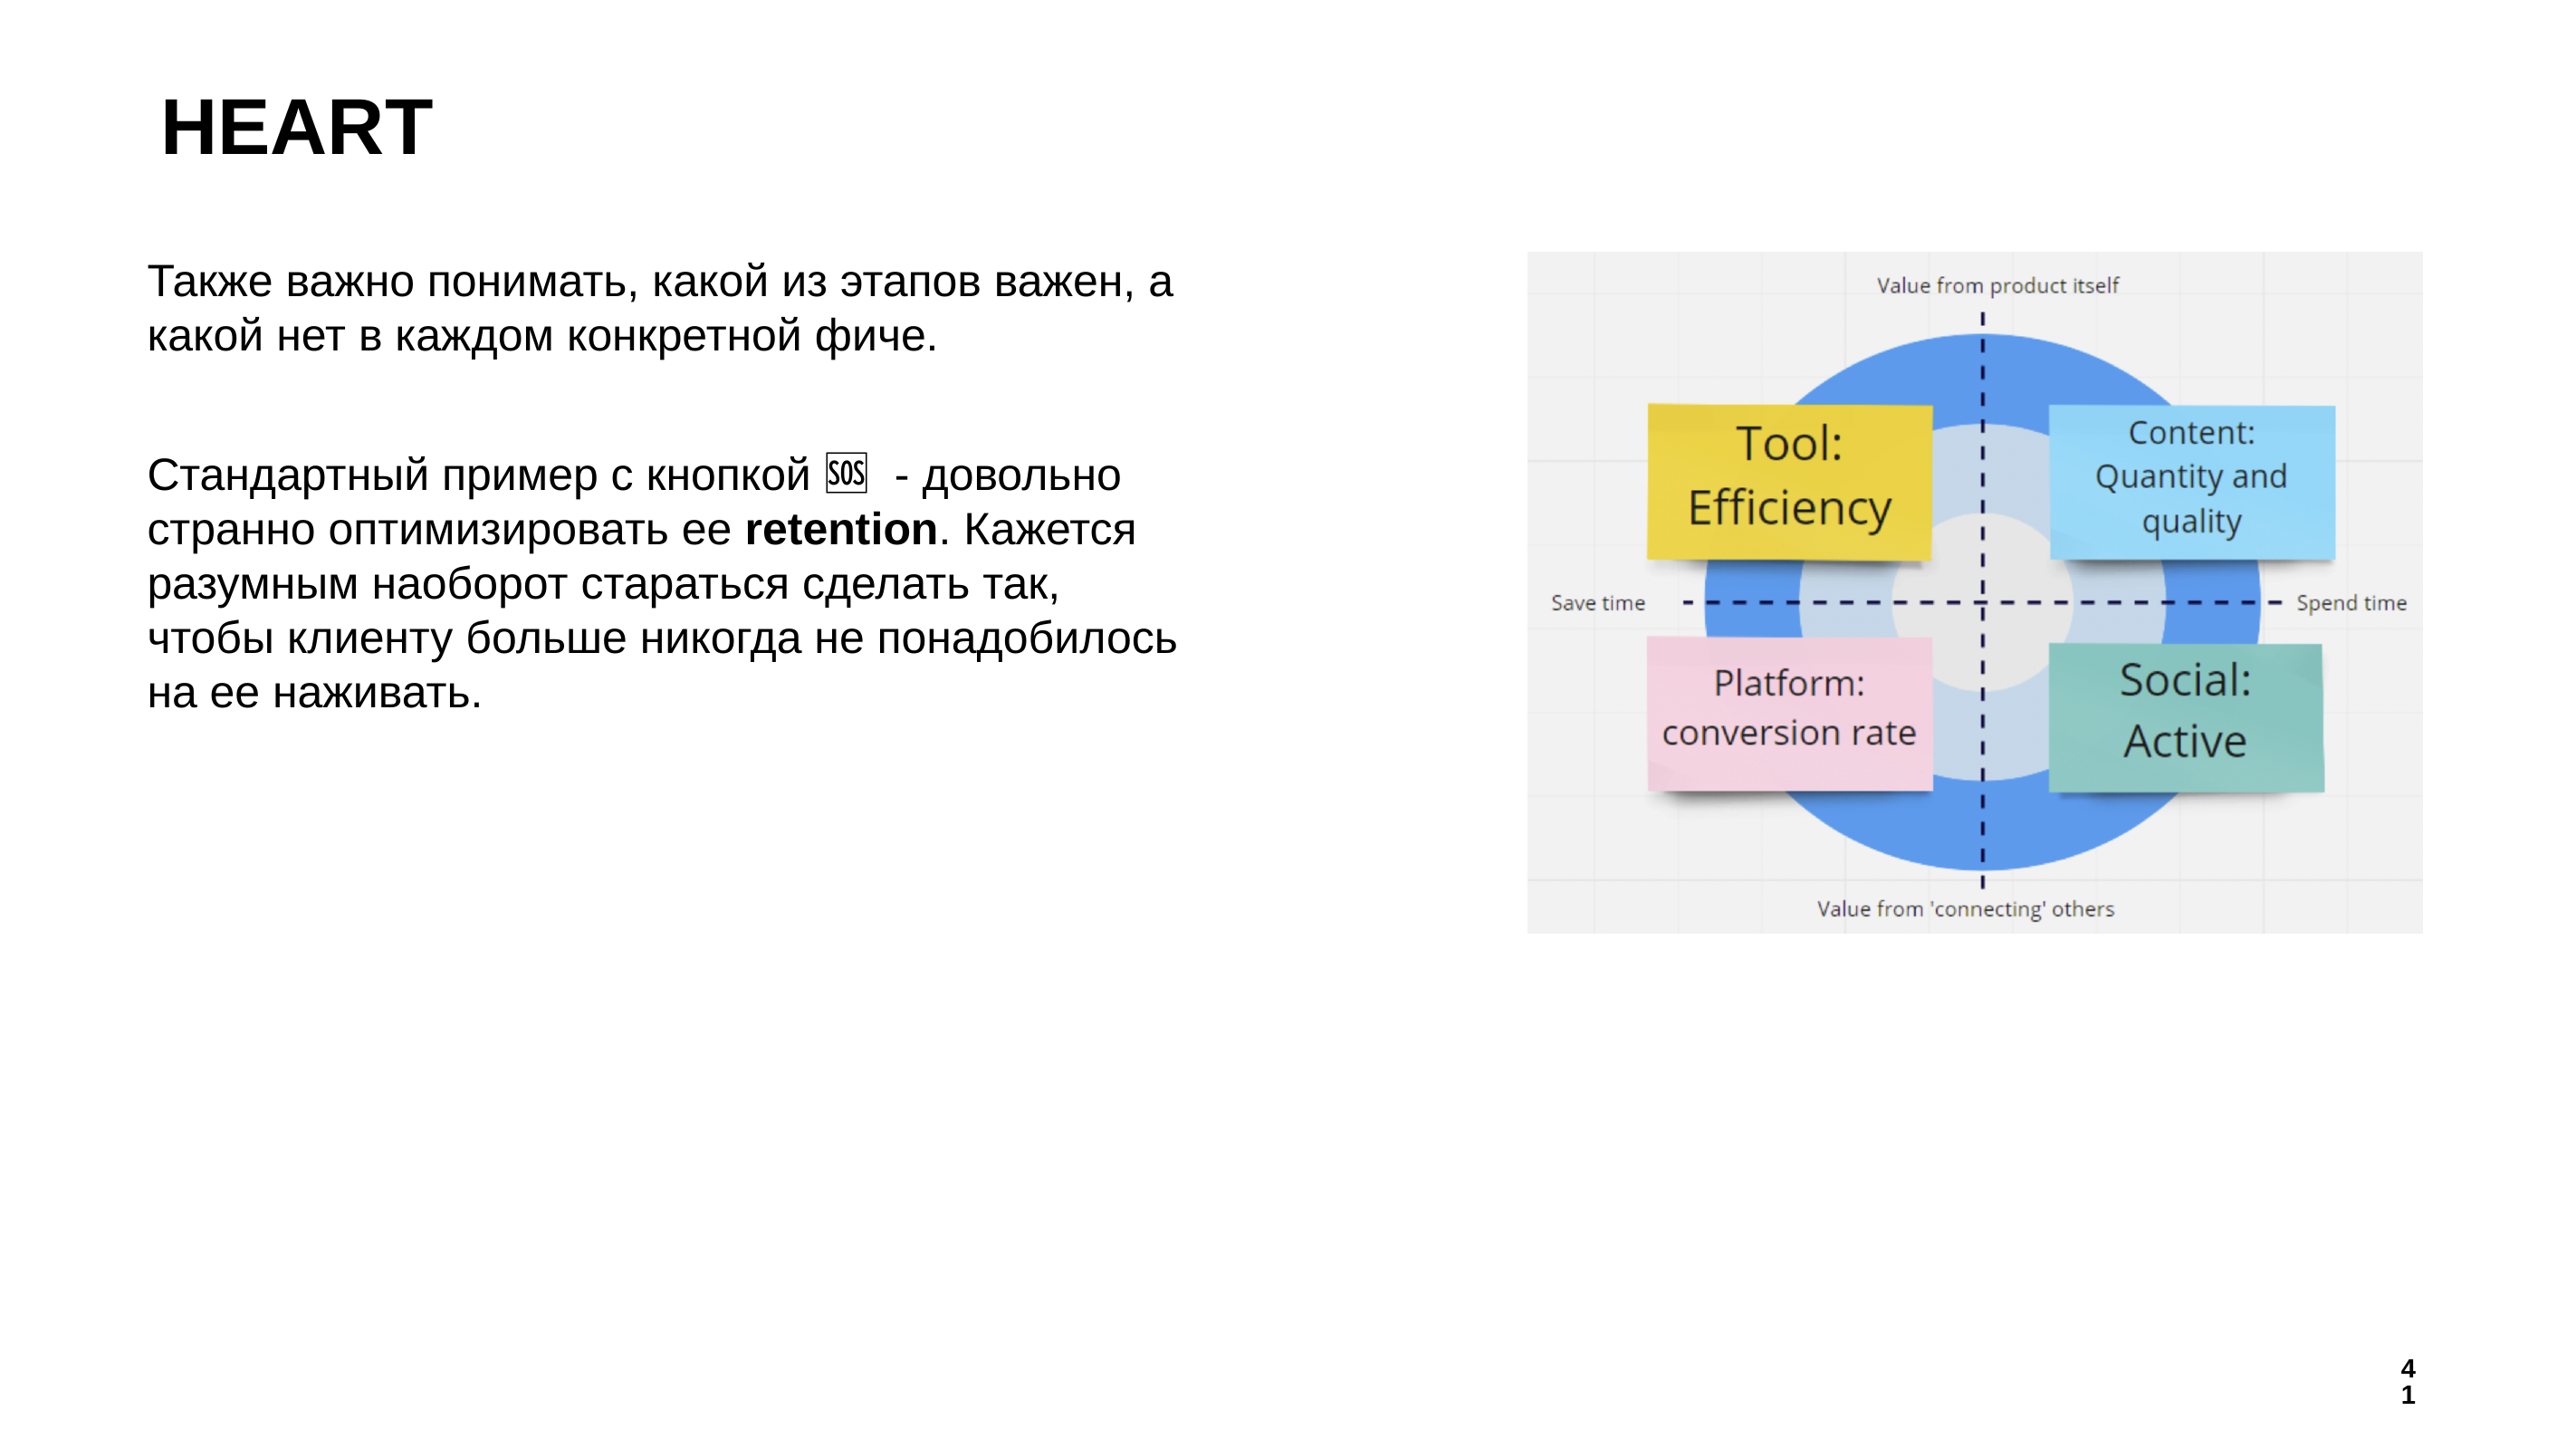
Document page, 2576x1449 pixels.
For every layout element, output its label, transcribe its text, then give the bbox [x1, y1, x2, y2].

slide_number 41 [2400, 1350, 2417, 1384]
list Также важно понимать, какой из этапов важен, а какой нет в каждом конкретной фиче. Стандартный пример с кнопкой 🆘 - довольно странно оптимизировать ее retention. Кажется разумным наоборот стараться сделать так, чтобы клиенту больше никогда не понадобилось на ее наживать. [146, 251, 1194, 1300]
title HEART [159, 85, 2416, 253]
picture [1527, 251, 2423, 934]
